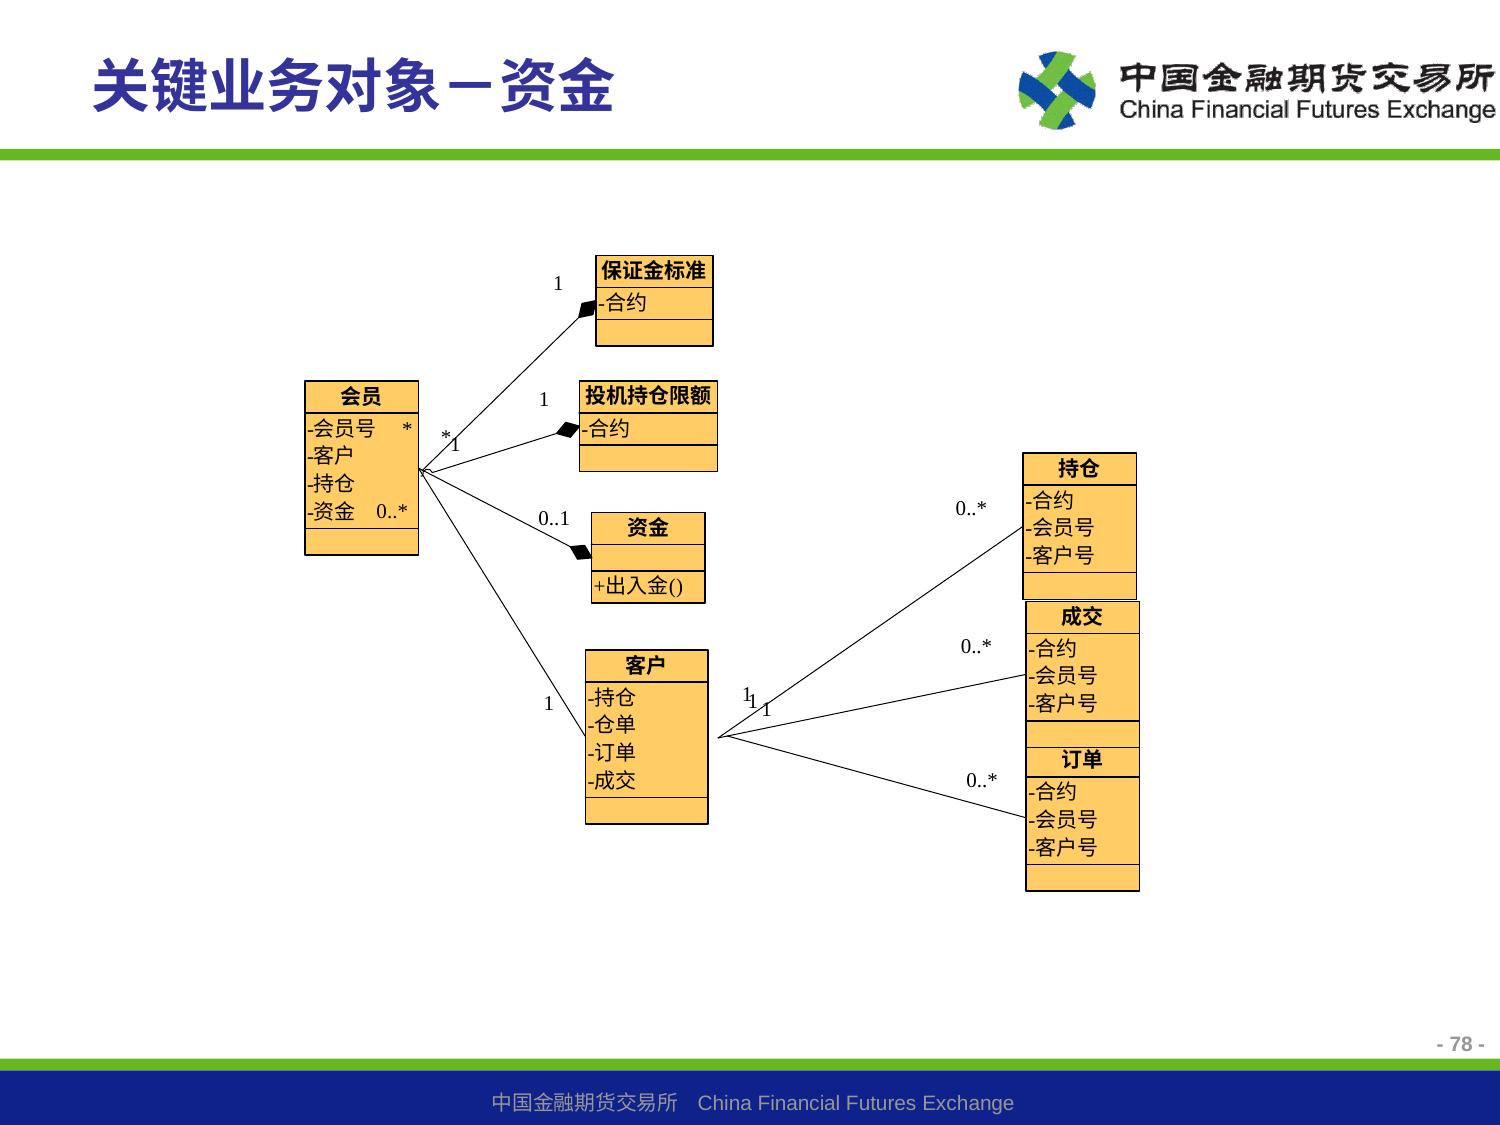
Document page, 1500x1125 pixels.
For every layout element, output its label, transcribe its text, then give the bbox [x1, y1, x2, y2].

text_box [300, 231, 1235, 964]
title 关键业务对象－资金 [76, 31, 1117, 138]
picture [1117, 42, 1500, 138]
text_box - 78 - [1204, 1023, 1500, 1078]
